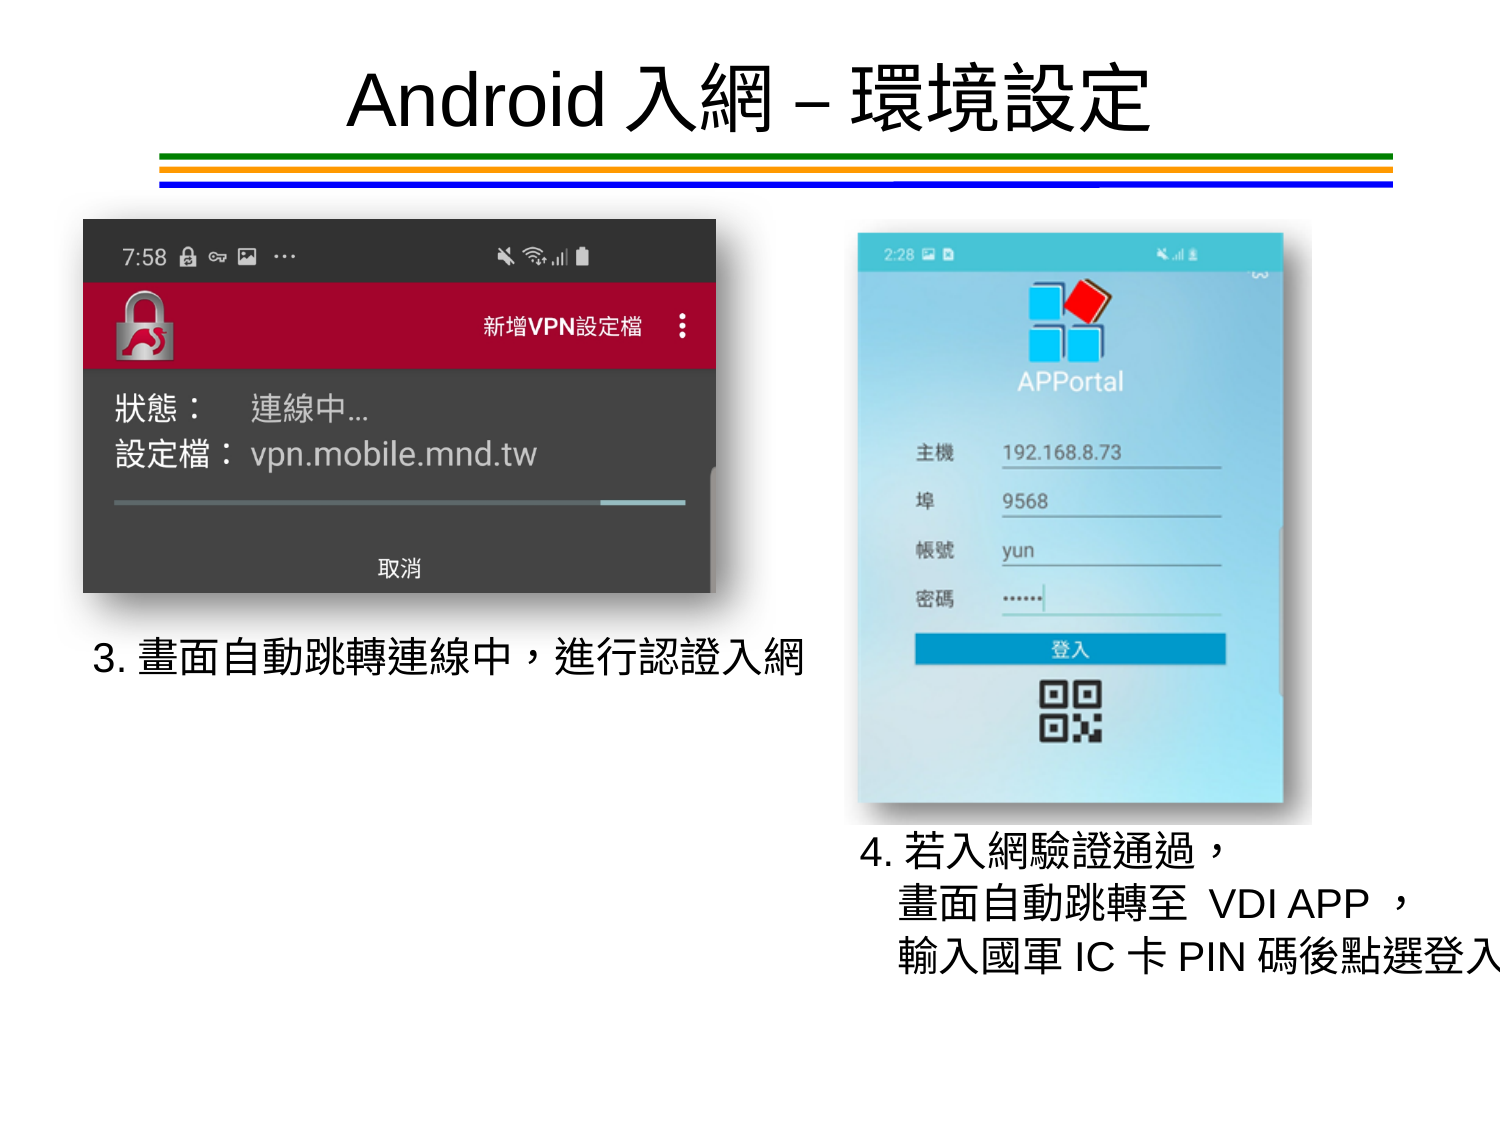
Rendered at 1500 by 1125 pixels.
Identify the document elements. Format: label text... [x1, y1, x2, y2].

picture [844, 219, 1312, 825]
title Android入網 – 環境設定 [75, 41, 1425, 150]
list 3.畫面自動跳轉連線中，進行認證入網 [53, 630, 839, 698]
text_box 4.若入網驗證通過， 畫面自動跳轉至 VDI APP， 輸入國軍IC卡PIN碼後點選登入 [844, 824, 1500, 892]
picture [0, 219, 819, 594]
